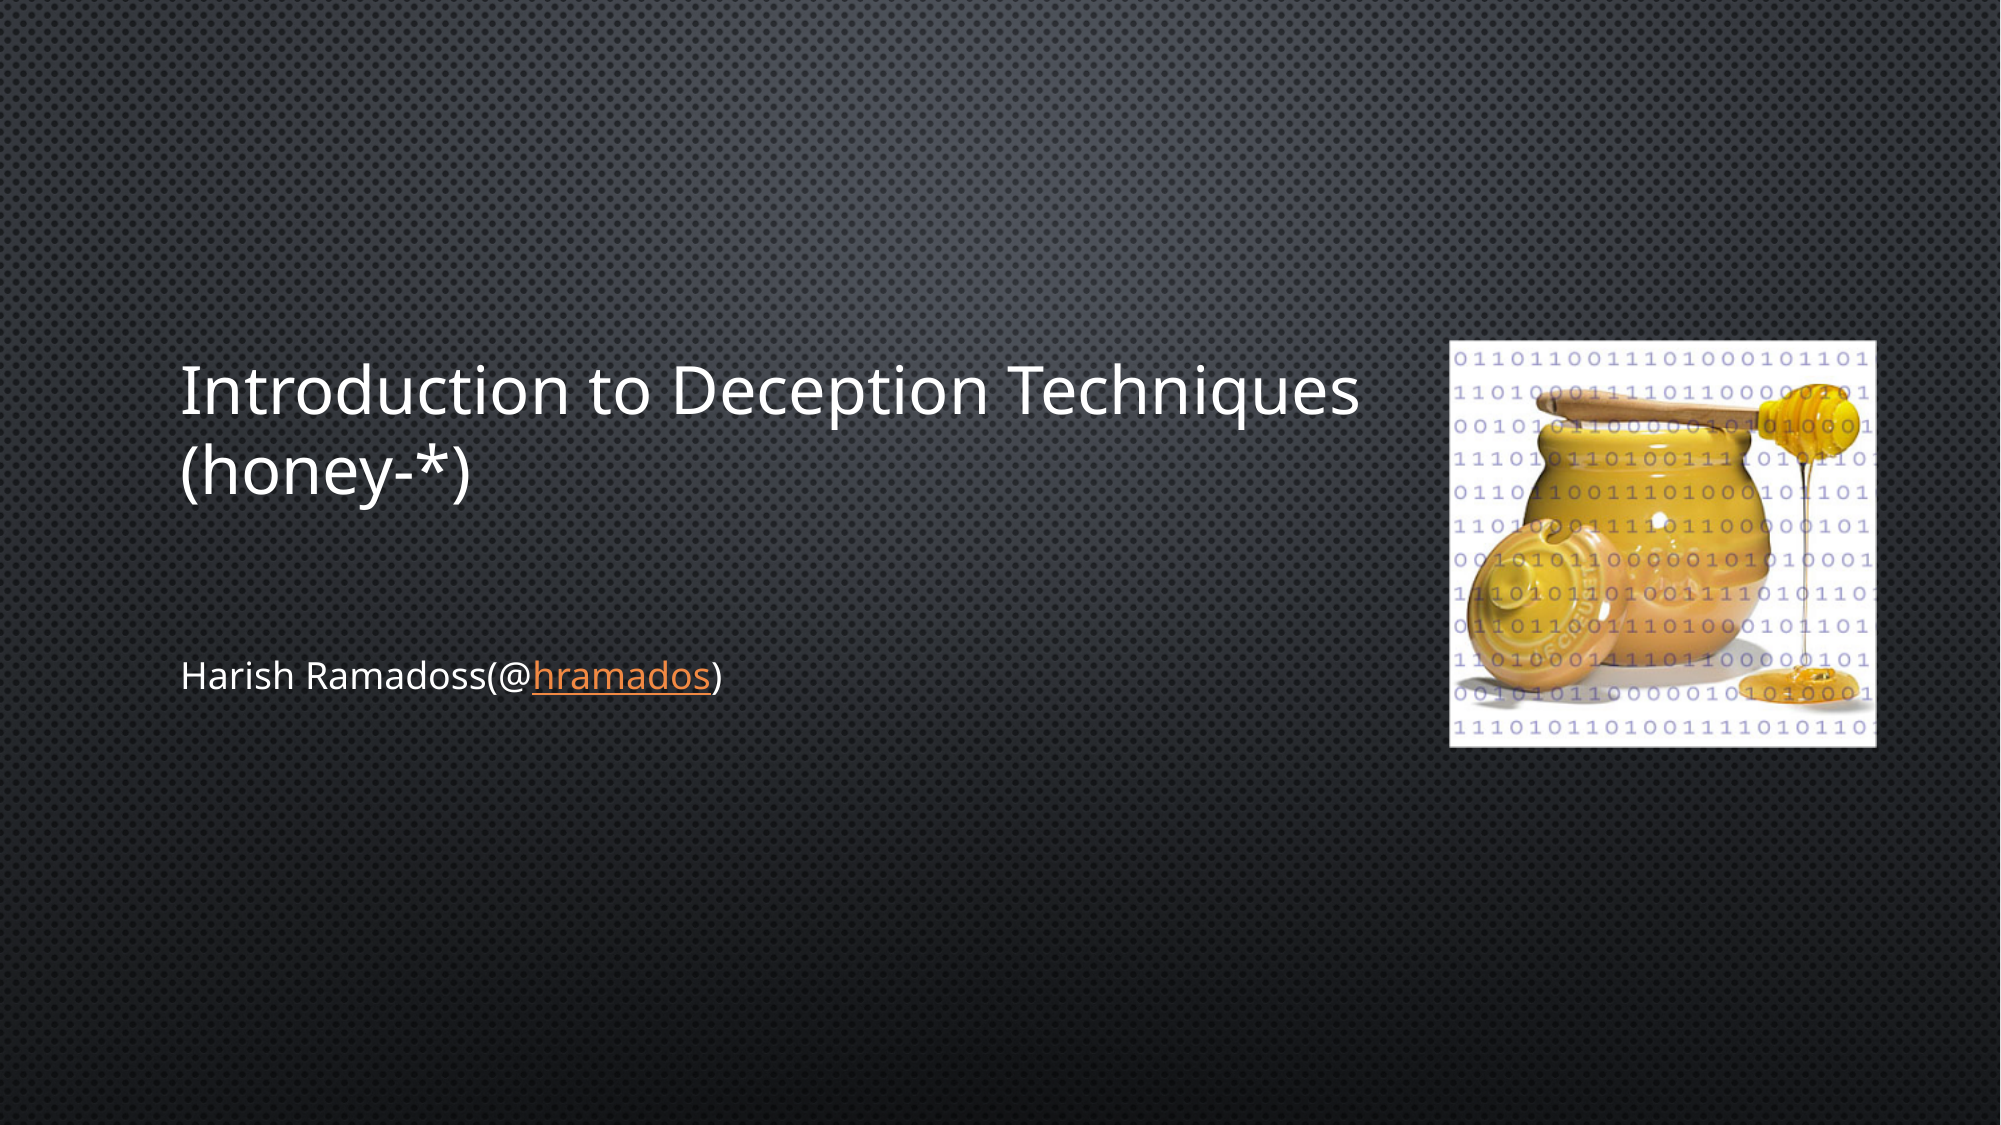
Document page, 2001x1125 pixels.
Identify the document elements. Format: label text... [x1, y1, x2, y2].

text_box Harish Ramadoss(@hramados) [165, 644, 821, 711]
picture [1449, 340, 1877, 748]
text_box Introduction to Deception Techniques (honey-*) [165, 340, 1449, 516]
